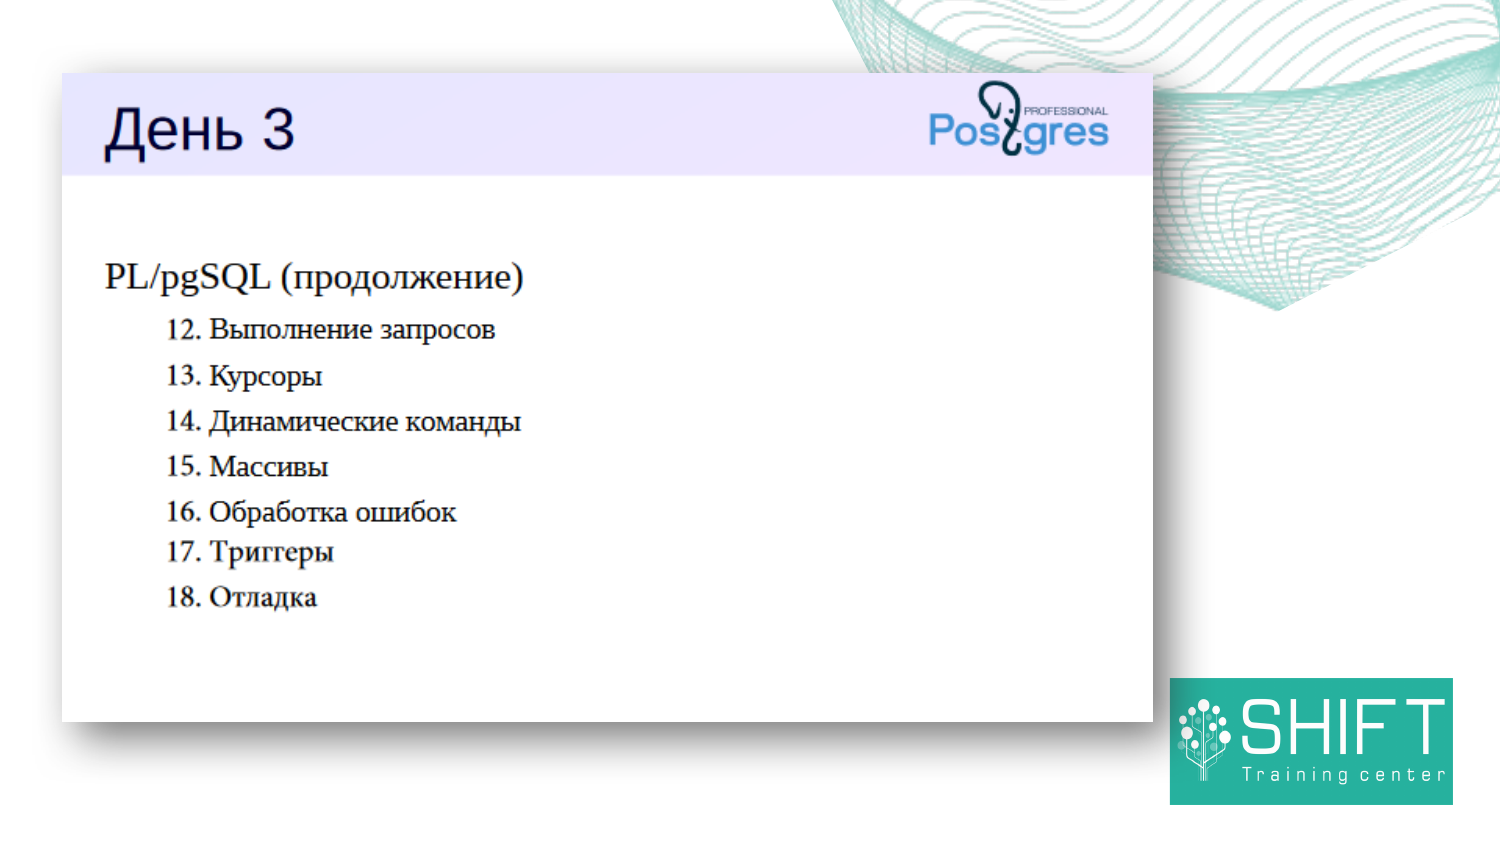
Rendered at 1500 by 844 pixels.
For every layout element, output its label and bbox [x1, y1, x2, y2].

picture [1169, 678, 1453, 805]
picture [61, 73, 1154, 723]
